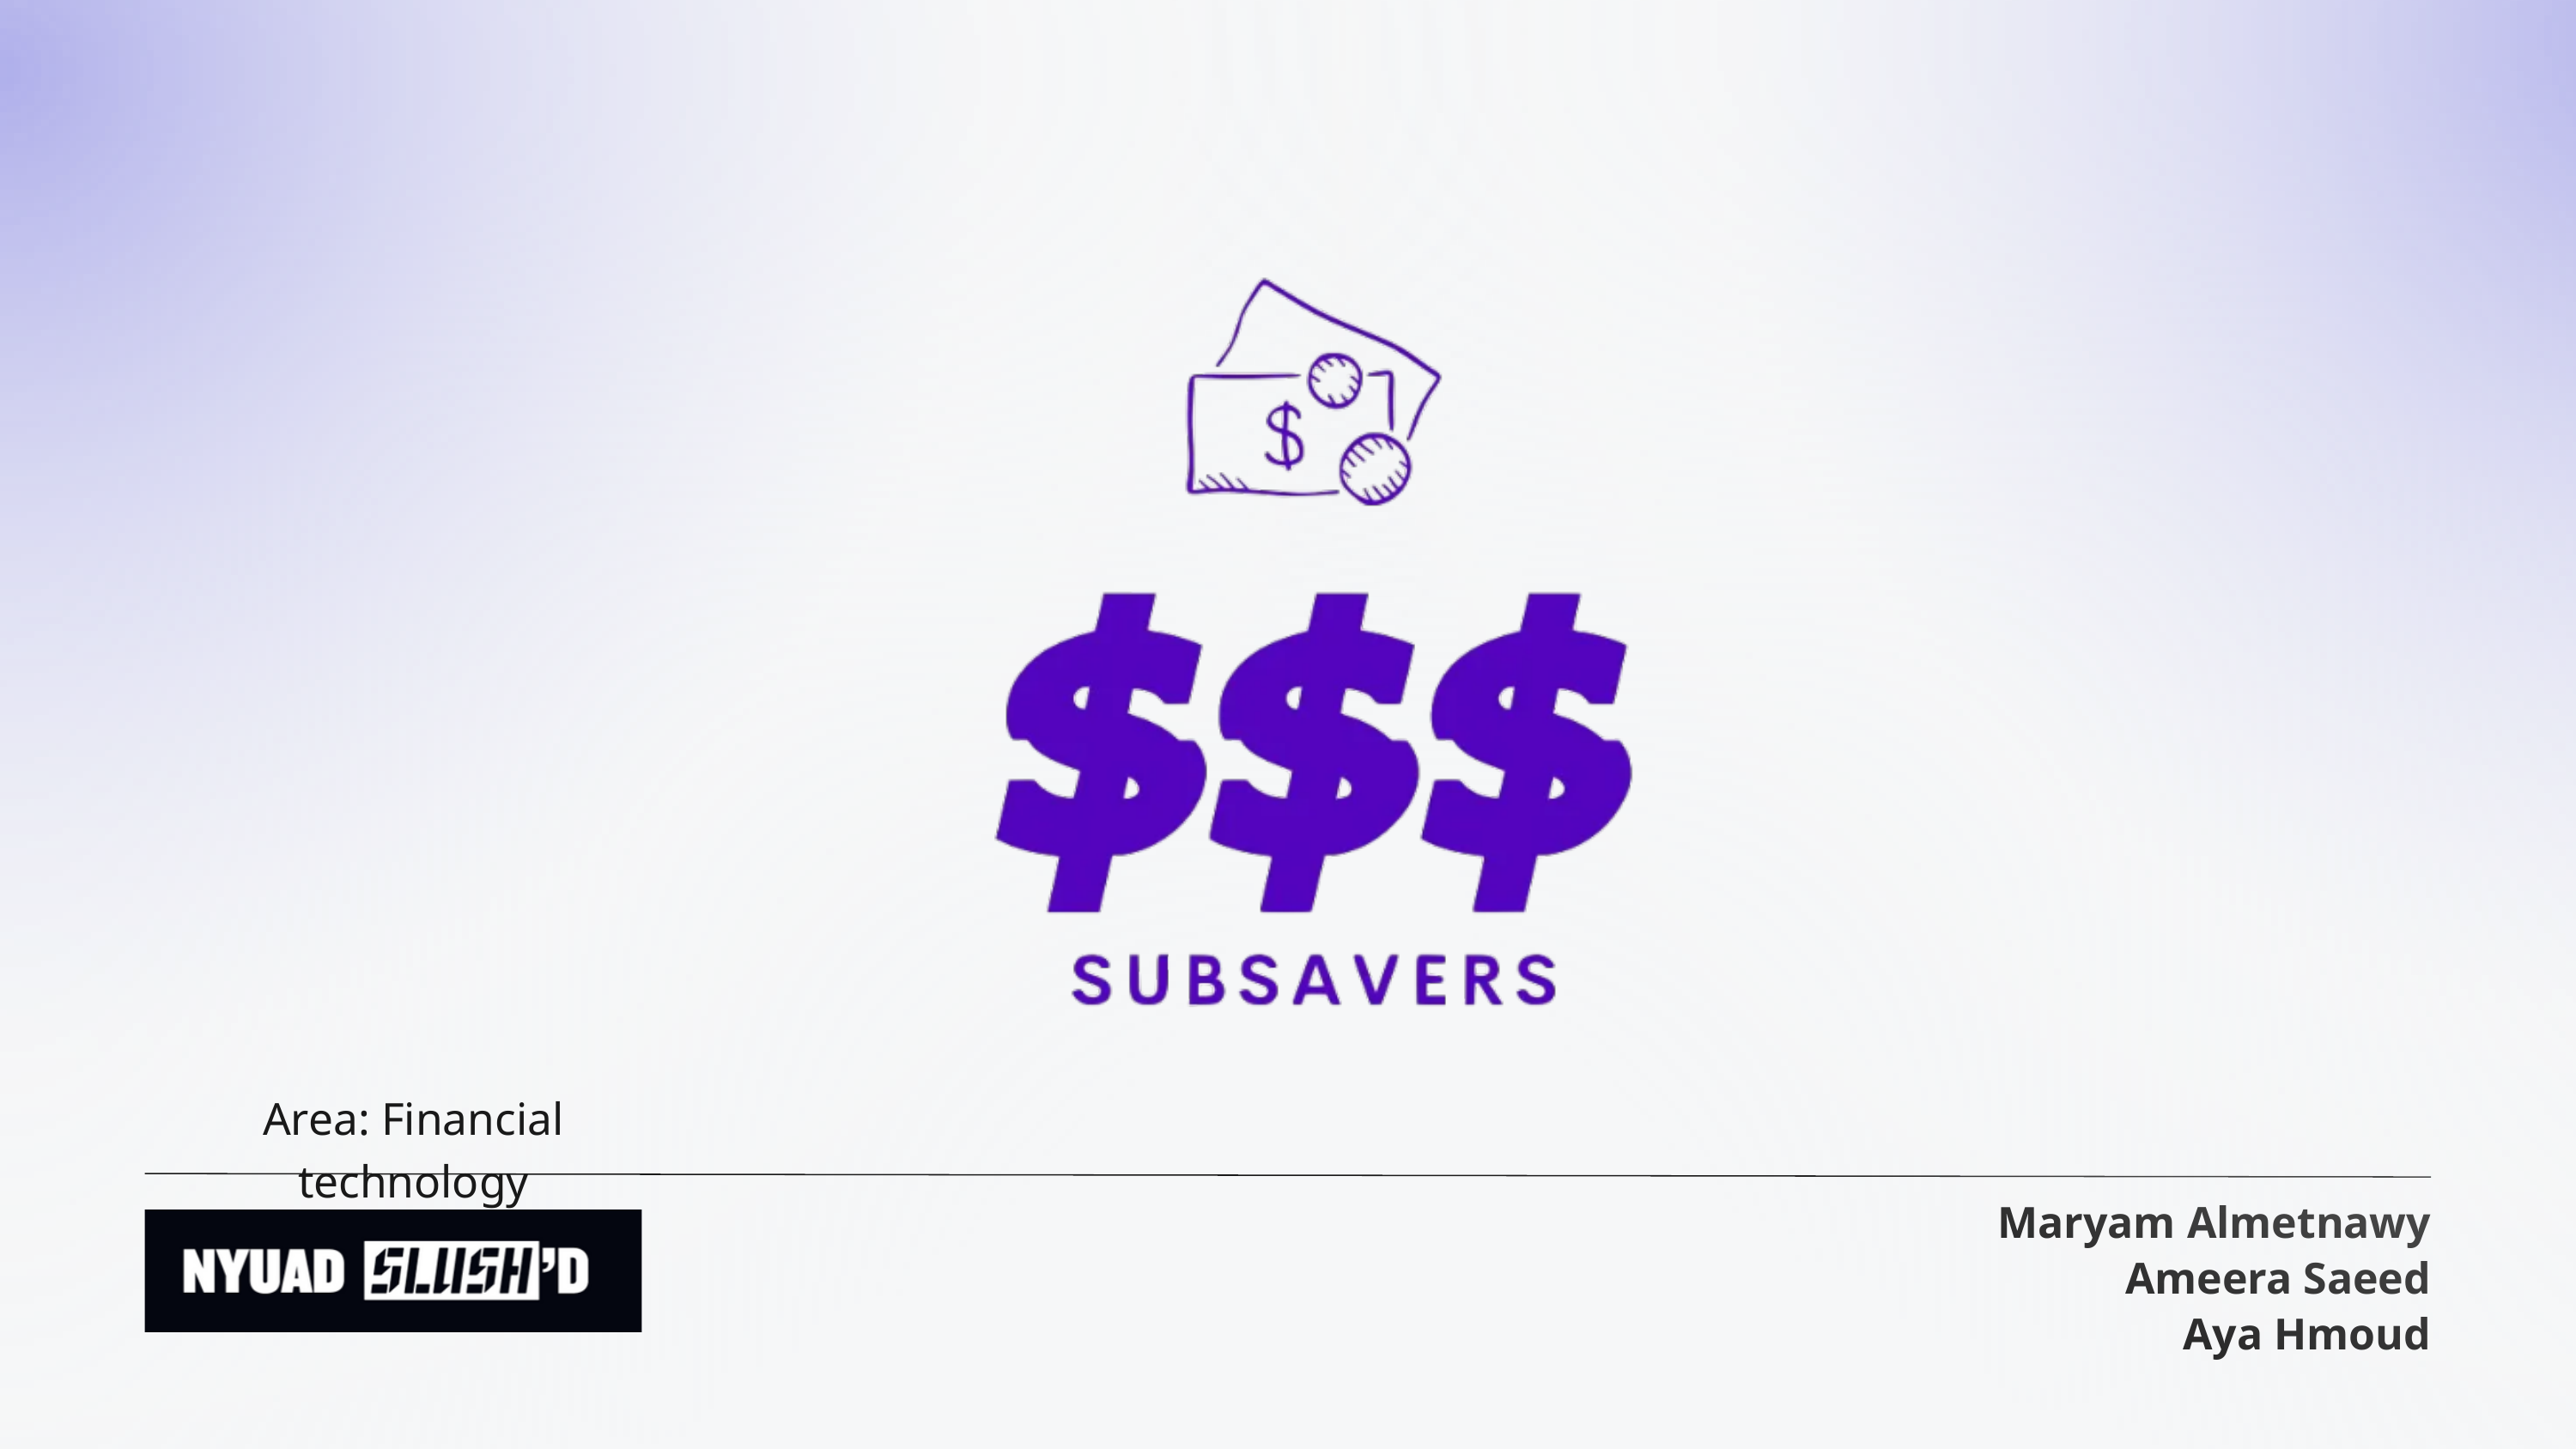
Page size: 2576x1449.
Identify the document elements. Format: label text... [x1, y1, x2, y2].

text_box [620, 275, 1956, 1053]
text_box [0, 0, 1171, 1449]
text_box [1171, 0, 2576, 1449]
text_box [144, 1210, 642, 1332]
text_box Area: Financial technology [144, 1082, 683, 1207]
